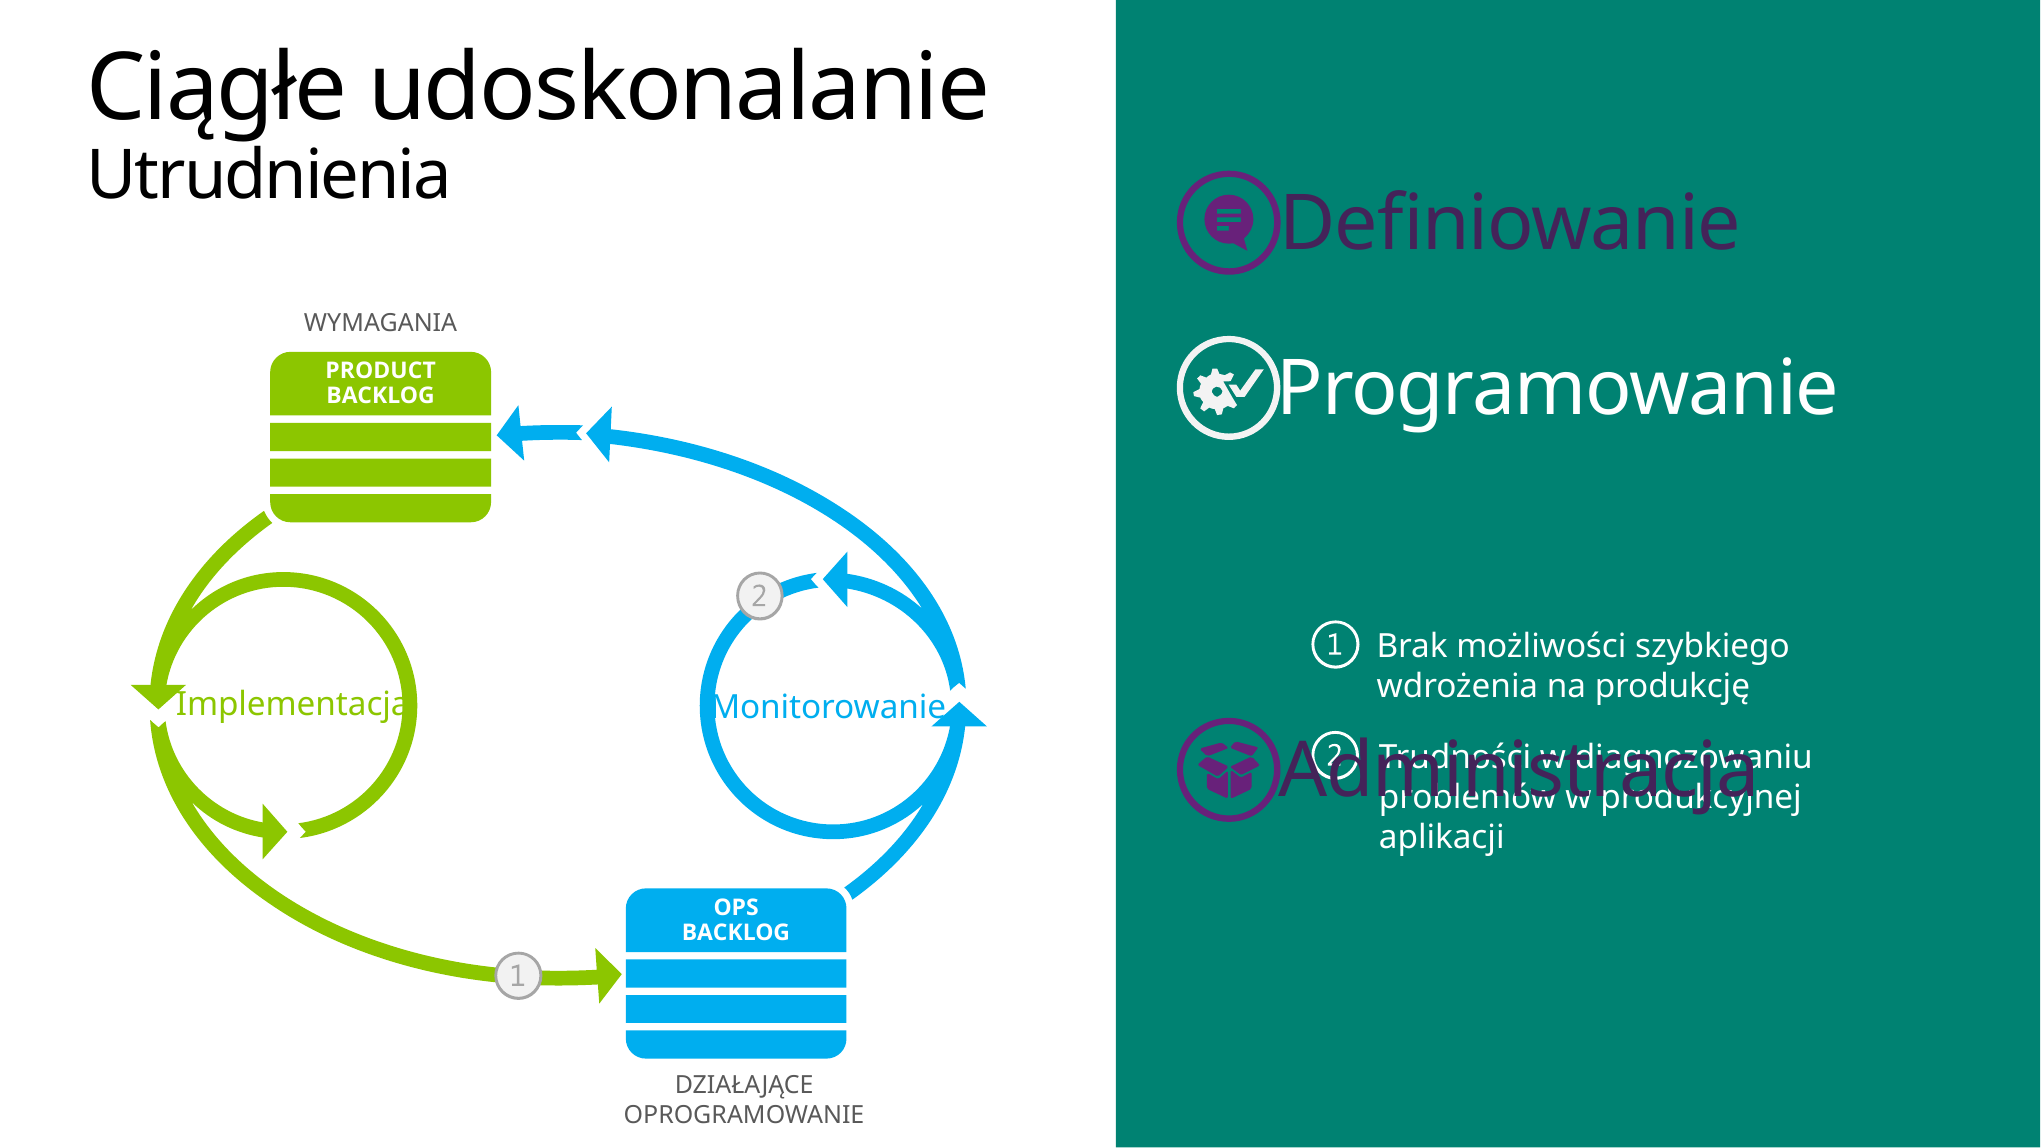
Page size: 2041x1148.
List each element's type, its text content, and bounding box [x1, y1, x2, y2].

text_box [130, 305, 988, 1138]
text_box [1176, 717, 1263, 822]
text_box [1311, 620, 1360, 669]
text_box Programowanie [1261, 340, 1855, 439]
text_box Brak możliwości szybkiego wdrożenia na produkcję [1361, 616, 1891, 712]
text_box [494, 951, 543, 1001]
text_box Administracja [1263, 722, 1775, 821]
text_box [1176, 335, 1261, 440]
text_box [735, 571, 784, 621]
text_box [1115, 0, 2041, 1148]
text_box Ciągłe udoskonalanie Utrudnienia [86, 38, 1953, 214]
text_box [1176, 214, 1264, 275]
text_box Trudności w diagnozowaniu problemów w produkcyjnej aplikacji [1363, 727, 1894, 863]
text_box Definiowanie [1264, 214, 1757, 274]
